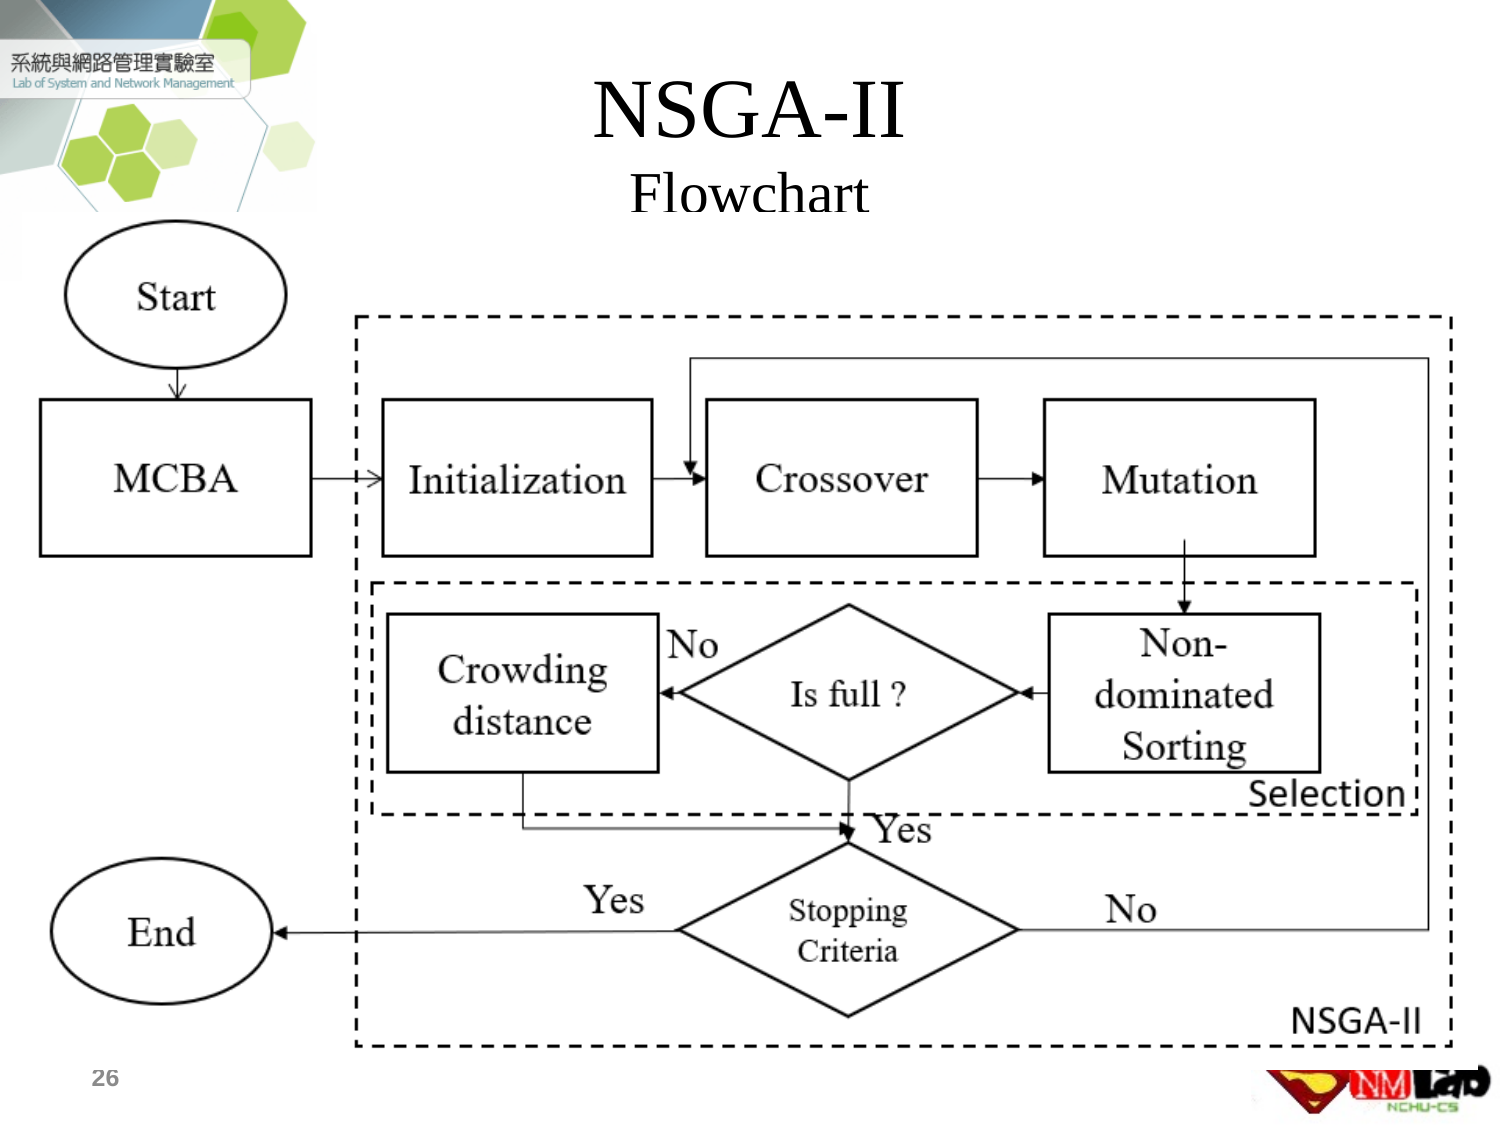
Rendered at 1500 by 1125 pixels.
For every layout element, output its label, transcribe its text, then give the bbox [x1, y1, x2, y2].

slide_number 26 [76, 1078, 427, 1107]
title NSGA-II Flowchart [75, 45, 1425, 211]
picture [0, 0, 1500, 1125]
